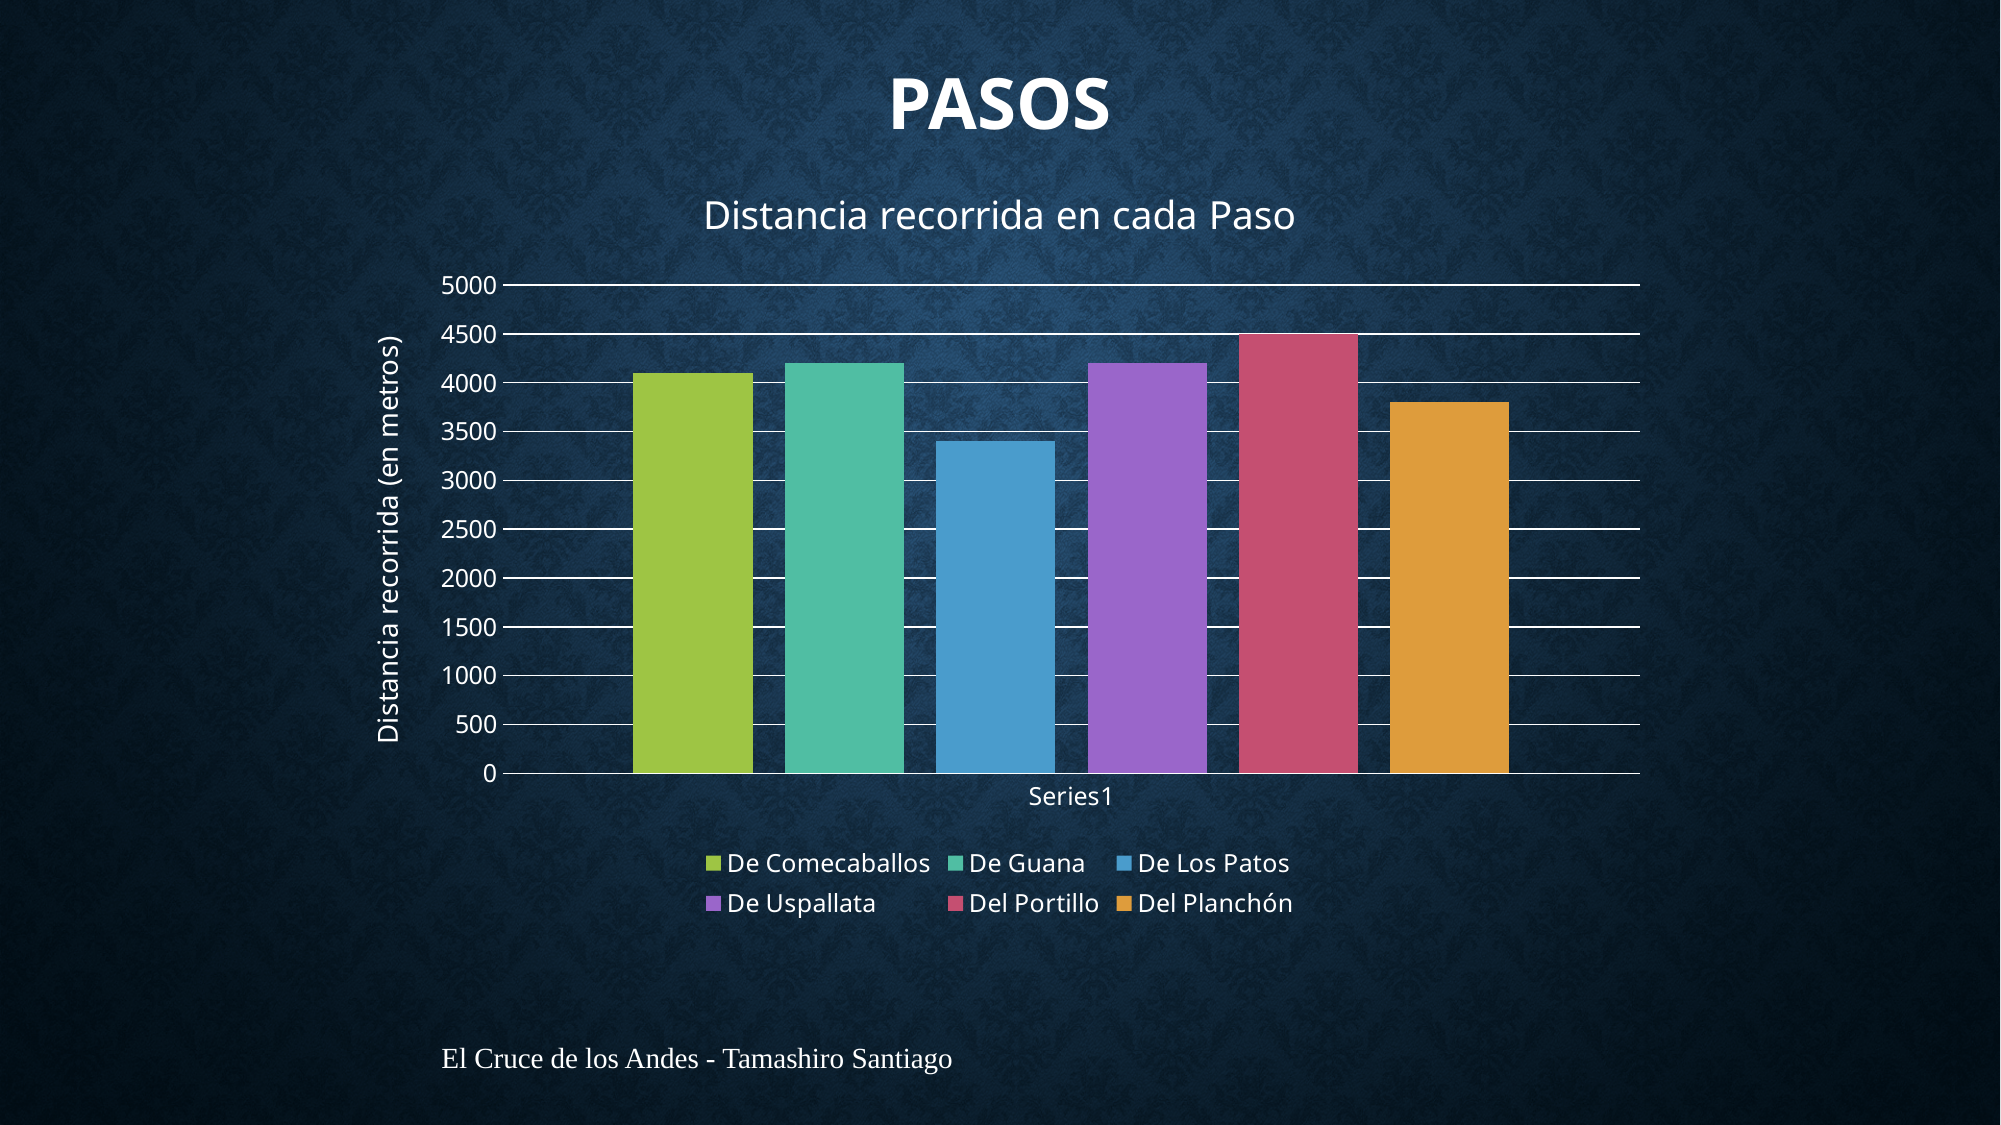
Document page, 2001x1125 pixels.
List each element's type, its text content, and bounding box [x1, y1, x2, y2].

footer El Cruce de los Andes - Tamashiro Santiago [149, 1026, 1245, 1087]
chart [332, 151, 1668, 928]
title PASOS [201, 0, 1799, 153]
